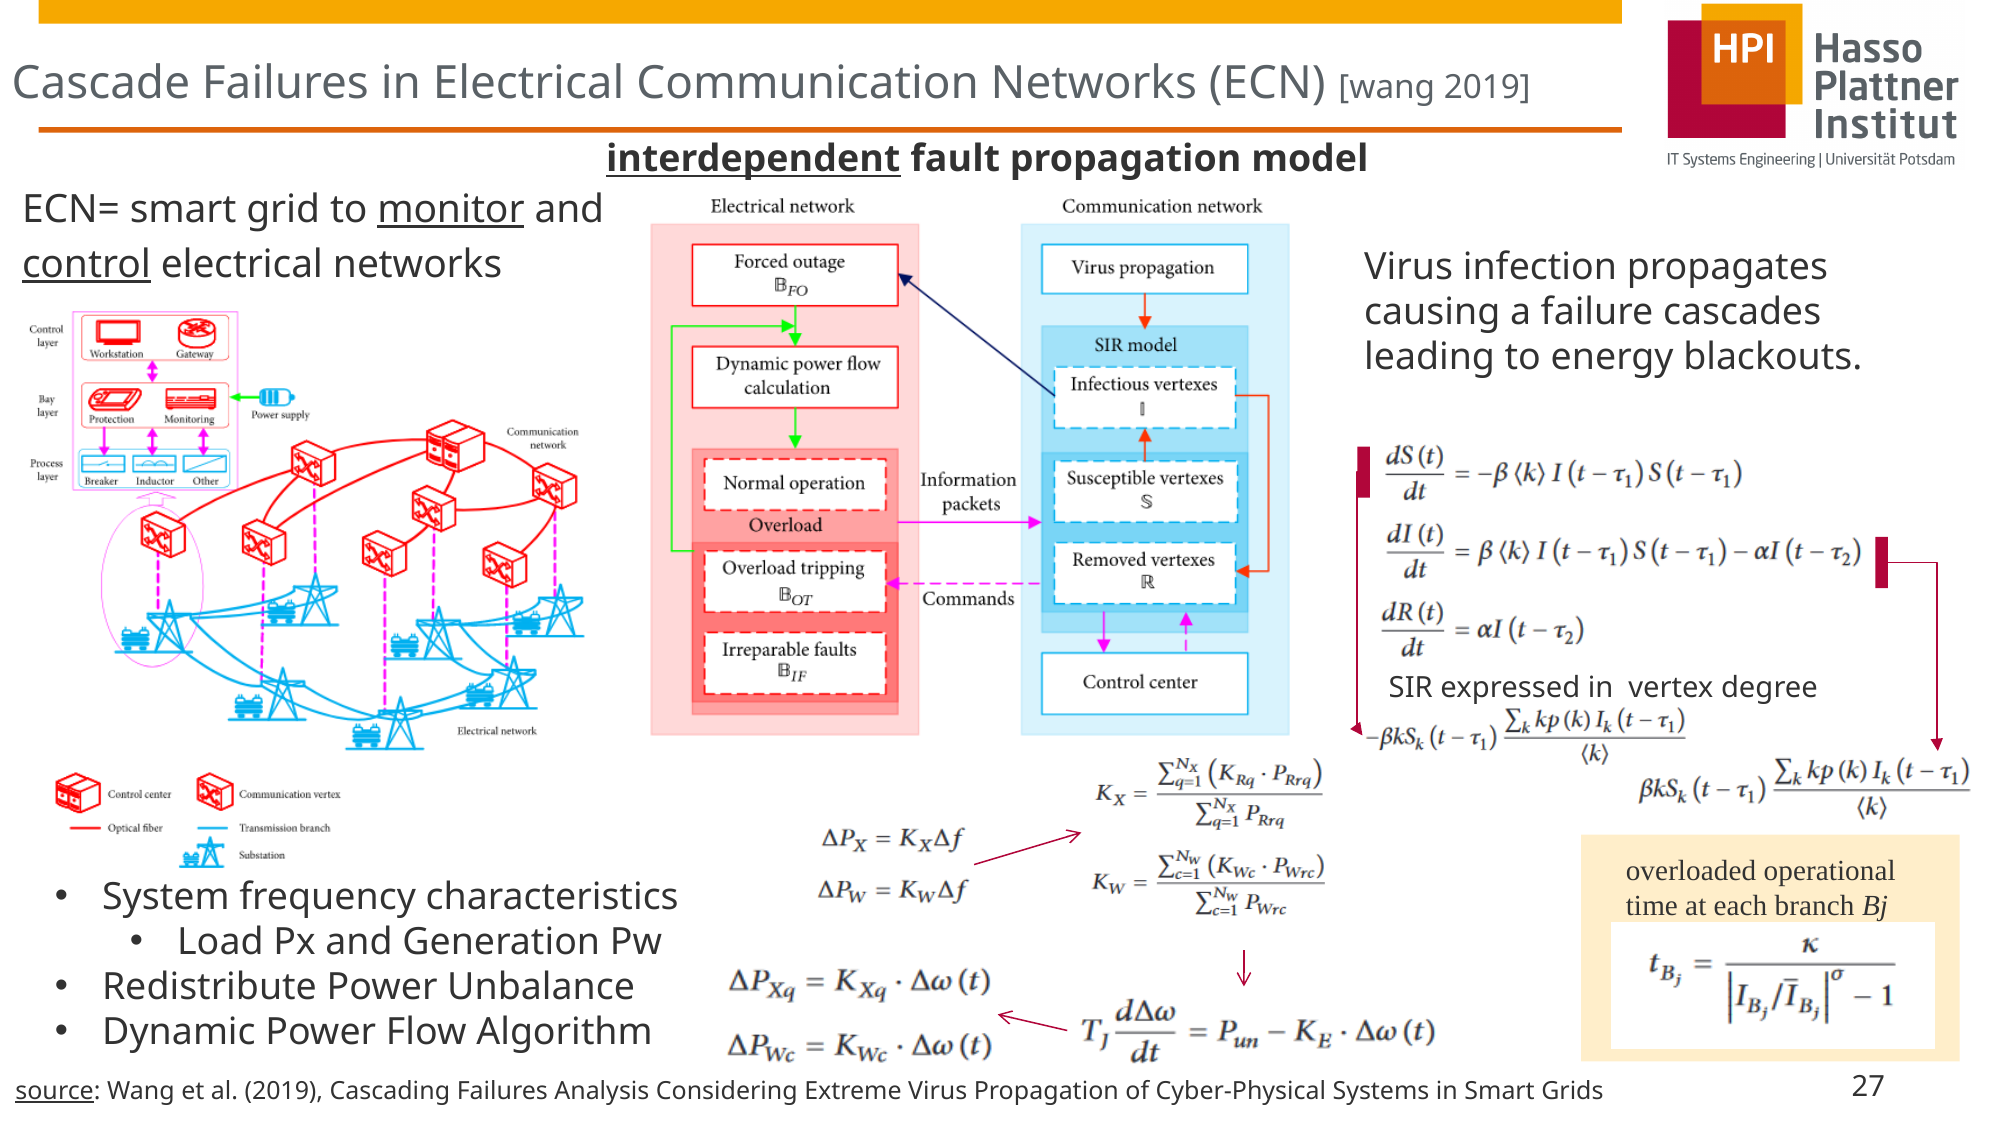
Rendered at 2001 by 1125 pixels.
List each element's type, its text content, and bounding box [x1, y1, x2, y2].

text_box Virus infection propagates causing a failure cascades leading to energy blackouts. [1349, 234, 1898, 385]
text_box SIR expressed in vertex degree [1373, 661, 1882, 711]
picture [1362, 694, 1978, 834]
picture [1610, 922, 1935, 1050]
text_box [1874, 535, 1890, 590]
picture [1664, 0, 1965, 170]
picture [1066, 988, 1451, 1072]
picture [808, 817, 975, 912]
picture [23, 302, 602, 875]
text_box [1355, 445, 1372, 500]
picture [1378, 435, 1869, 668]
text_box source: Wang et al. (2019), Cascading Failures Analysis Considering Extreme Virus Propagation of Cyber-Physical Systems in Smart Grids [15, 1074, 1854, 1118]
text_box interdependent fault propagation model [591, 126, 1474, 187]
picture [628, 178, 1333, 924]
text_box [997, 1014, 1068, 1031]
picture [722, 959, 998, 1070]
text_box [1579, 832, 1962, 1063]
text_box overloaded operational time at each branch Bj [1611, 843, 1936, 924]
text_box System frequency characteristics Load Px and Generation Pw Redistribute Power Unbalance Dynamic Power Flow Algorithm [40, 864, 760, 1060]
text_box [1357, 471, 1363, 736]
title Cascade Failures in Electrical Communication Networks (ECN) [wang 2019] [11, 29, 1686, 109]
list ECN= smart grid to monitor and control electrical networks [22, 174, 623, 282]
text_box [1887, 562, 1939, 752]
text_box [973, 832, 1082, 865]
slide_number 27 [1834, 1064, 1961, 1107]
